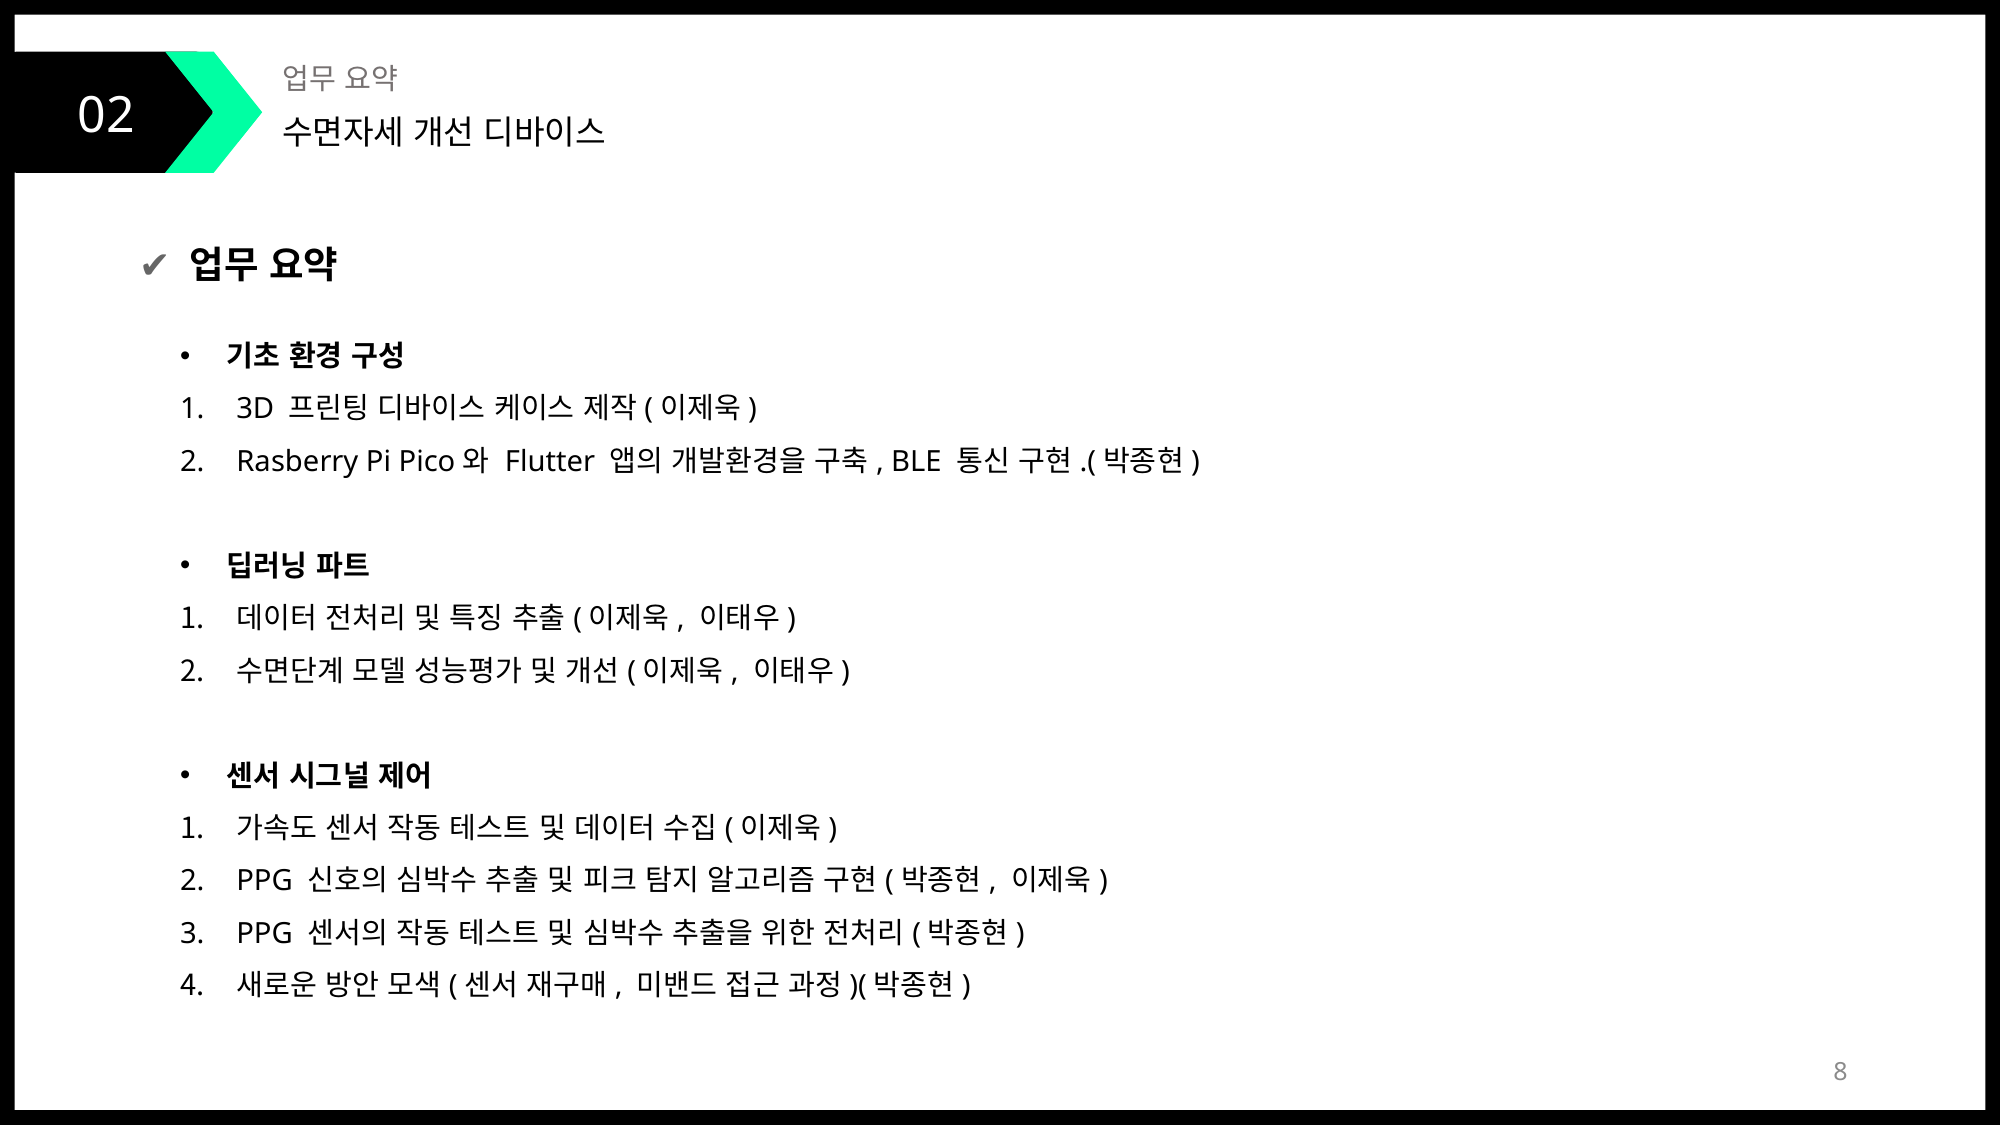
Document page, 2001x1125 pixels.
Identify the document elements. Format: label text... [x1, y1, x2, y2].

text_box 02 [0, 50, 211, 174]
text_box 업무 요약 [267, 53, 435, 103]
text_box ✔ 업무 요약 [124, 233, 354, 294]
text_box 기초 환경 구성 3D 프린팅 디바이스 케이스 제작(이제욱) Rasberry Pi Pico와 Flutter 앱의 개발환경을 구축, BLE 통신 구현.(박종현) 딥러닝 파트 데이터 전처리 및 특징 추출(이제욱, 이태우) 수면단계 모델 성능평가 및 개선(이제욱, 이태우) 센서 시그널 제어 가속도 센서 작동 테스트 및 데이터 수집(이제욱) PPG 신호의 심박수 추출 및 피크 탐지 알고리즘 구현(박종현, 이제욱) PPG 센서의 작동 테스트 및 심박수 추출을 위한 전처리(박종현) 새로운 방안 모색(센서 재구매, 미밴드 접근 과정)(박종현) [165, 312, 1366, 1062]
text_box [162, 50, 264, 174]
slide_number 8 [1412, 1042, 1863, 1103]
text_box 수면자세 개선 디바이스 [267, 103, 778, 159]
text_box [0, 0, 2000, 1125]
